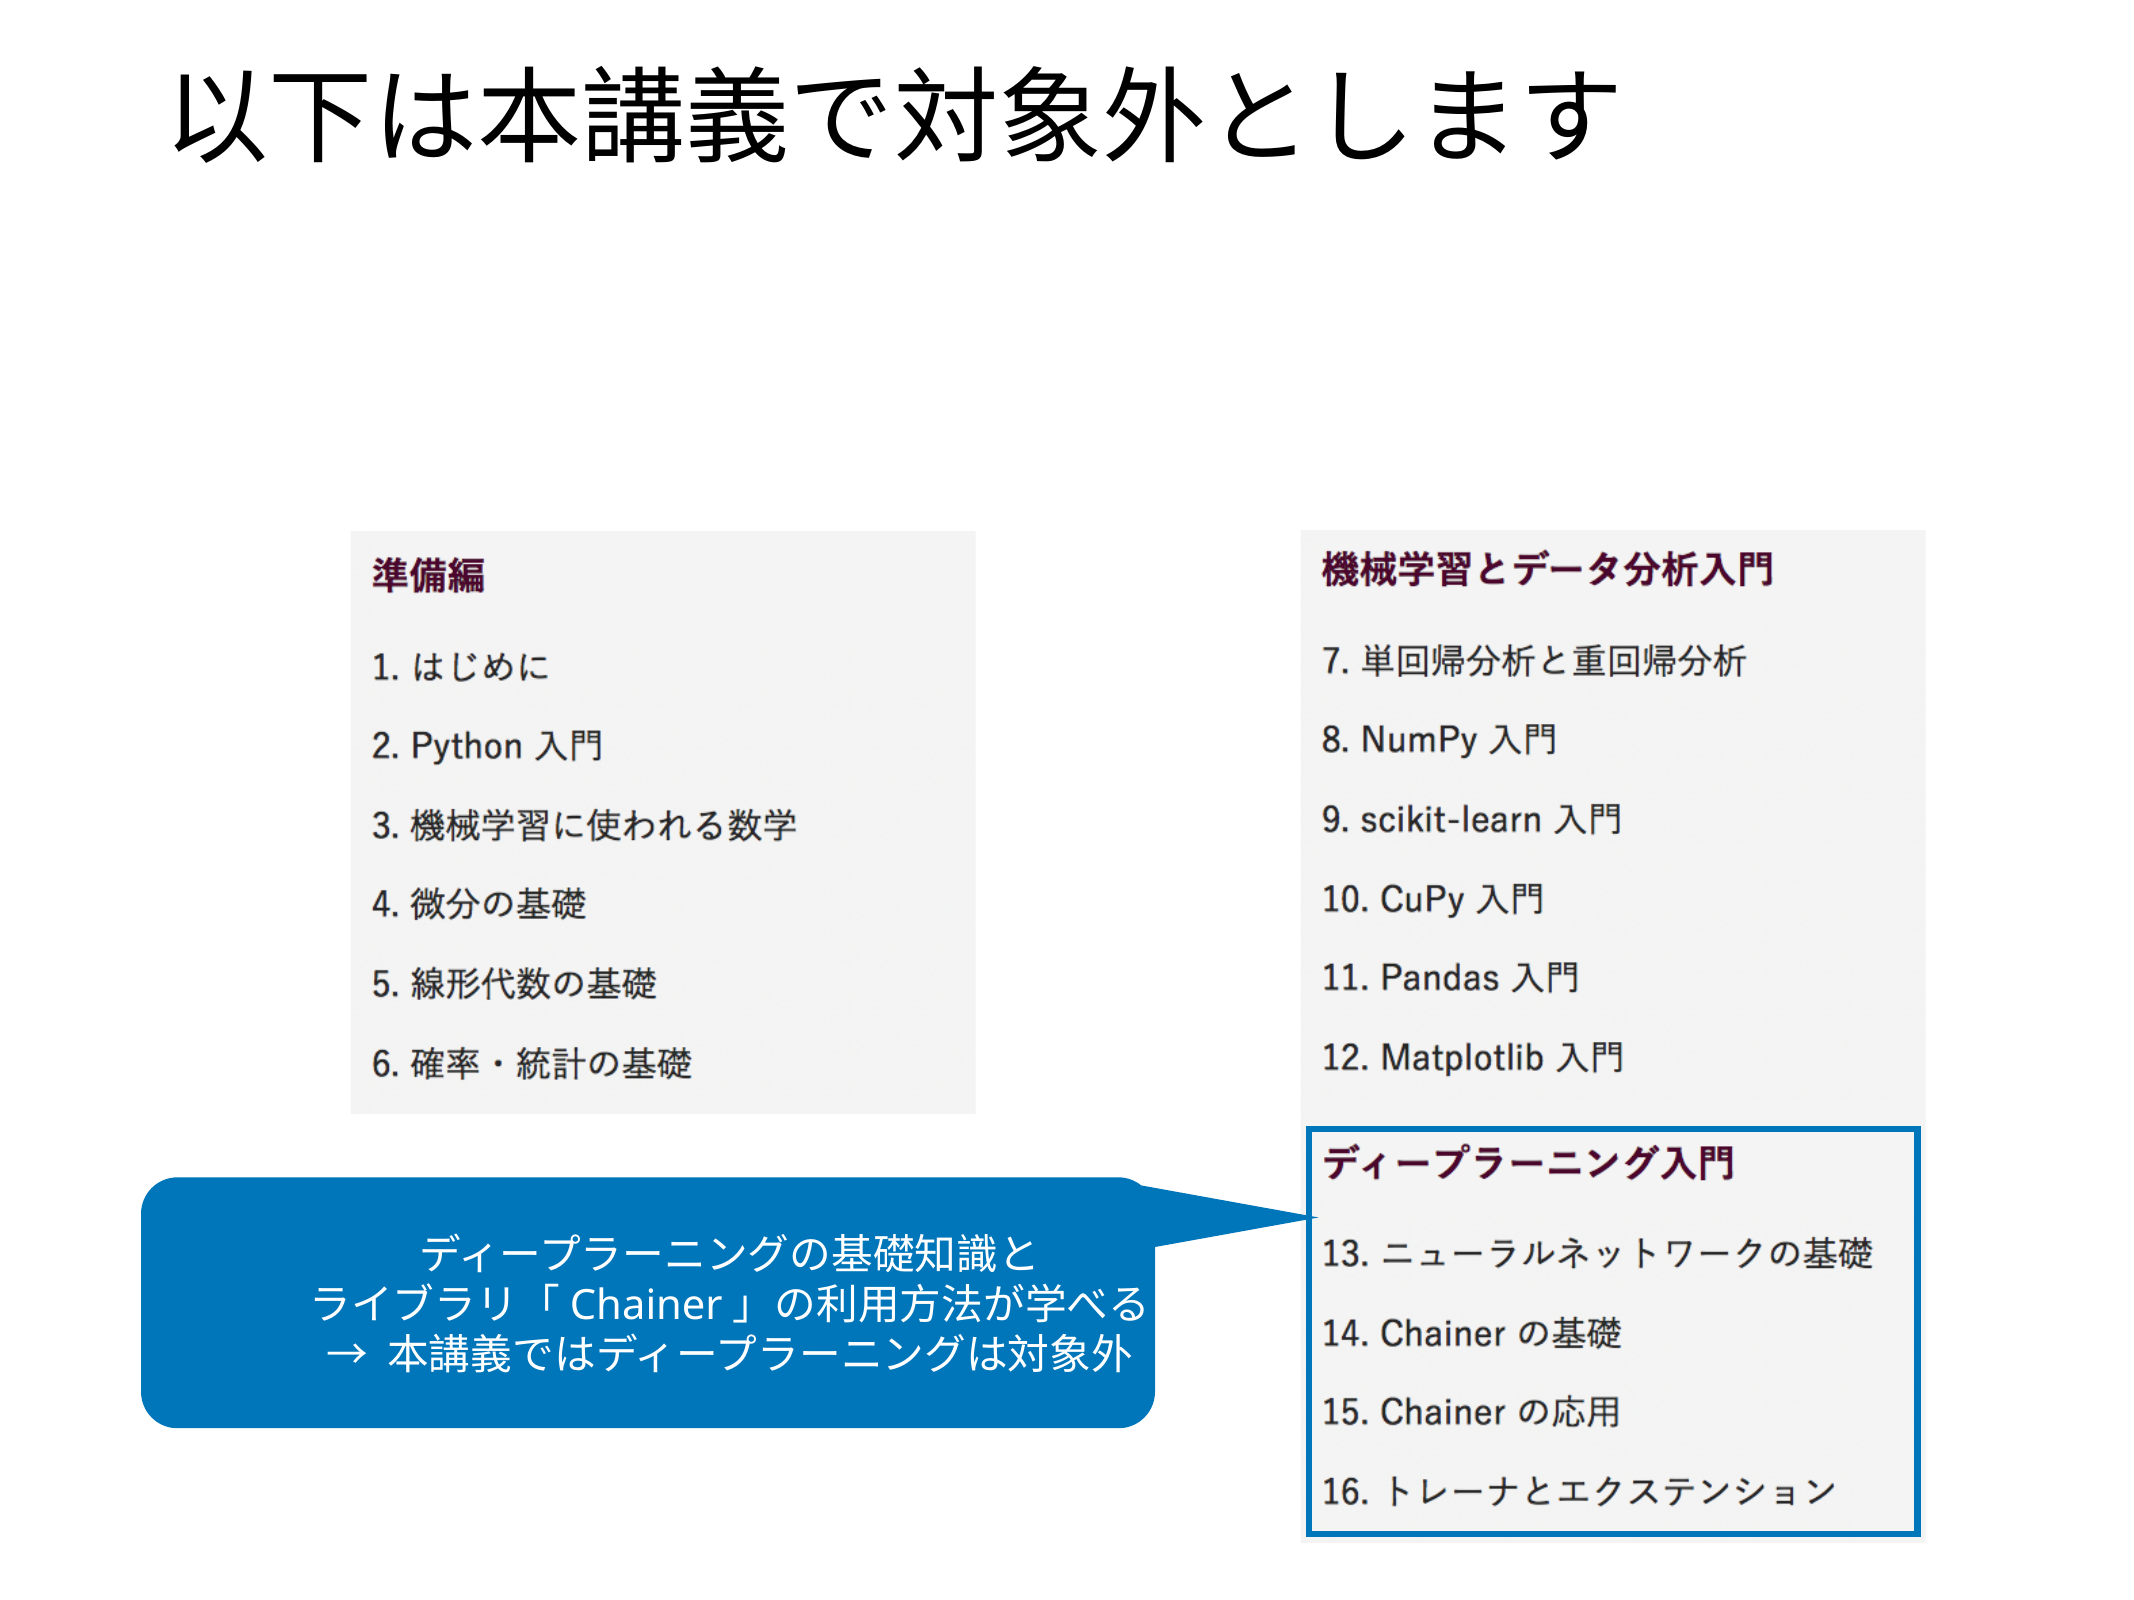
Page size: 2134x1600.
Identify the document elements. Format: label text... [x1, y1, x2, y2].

title 以下は本講義で対象外とします [155, 41, 1978, 193]
text_box ディープラーニングの基礎知識と ライブラリ「Chainer」の利用方法が学べる → 本講義ではディープラーニングは対象外 [141, 1177, 1300, 1429]
picture [350, 530, 976, 1115]
picture [1300, 530, 1926, 1544]
